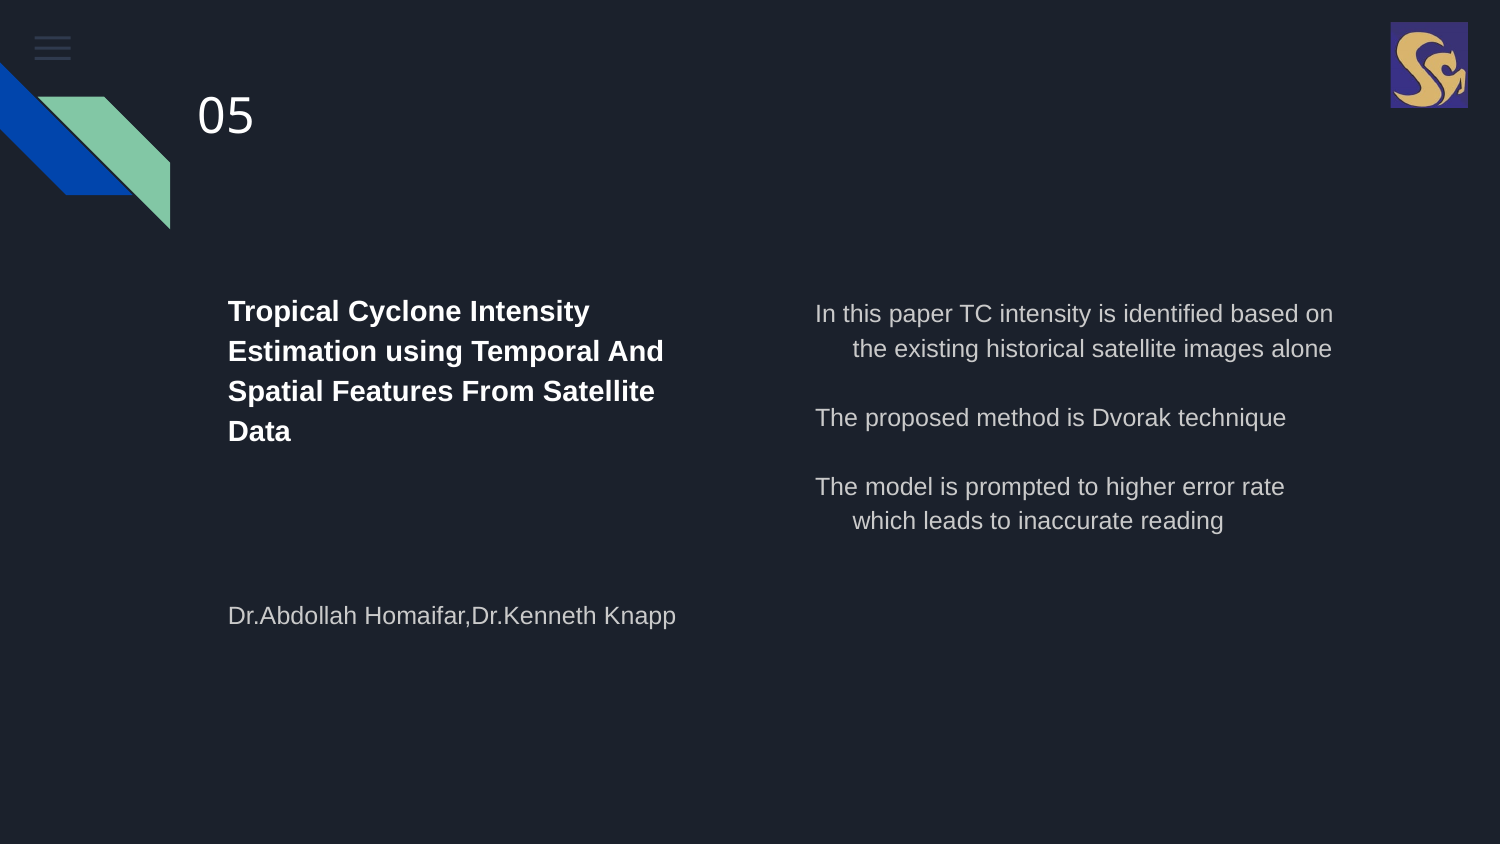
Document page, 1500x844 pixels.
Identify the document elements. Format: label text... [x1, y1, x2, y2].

subtitle Dr.Abdollah Homaifar,Dr.Kenneth Knapp [212, 580, 711, 664]
picture [1390, 22, 1469, 108]
text_box 05 [182, 68, 303, 198]
list In this paper TC intensity is identified based on the existing historical satellite images alone The proposed method is Dvorak technique The model is prompted to higher error rate which leads to inaccurate reading [762, 278, 1366, 664]
title Tropical Cyclone Intensity Estimation using Temporal And Spatial Features From Satellite Data [212, 272, 711, 560]
